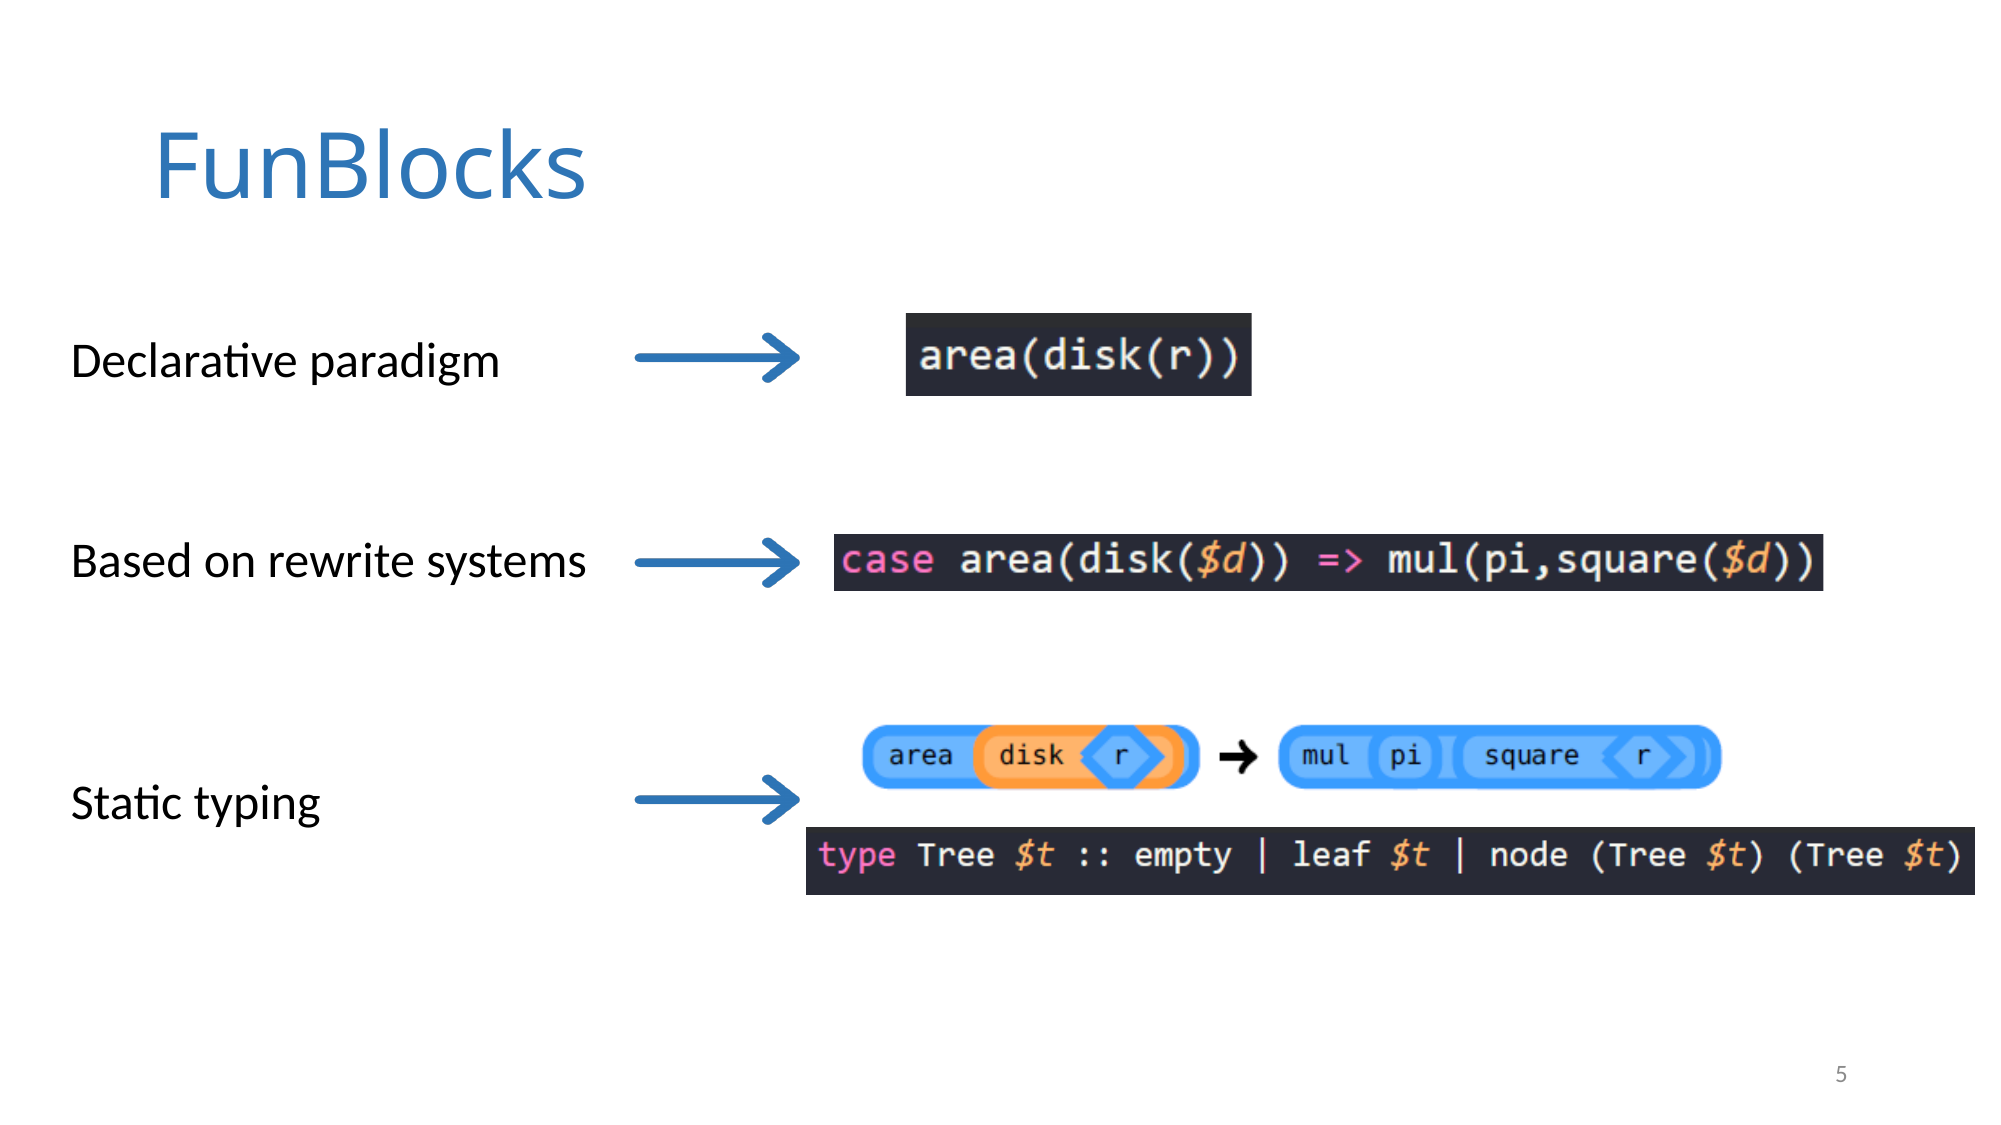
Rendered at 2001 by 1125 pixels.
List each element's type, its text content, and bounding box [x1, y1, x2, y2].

text_box Declarative paradigm [56, 319, 536, 455]
picture [905, 313, 1252, 396]
text_box FunBlocks [137, 59, 1863, 278]
picture [627, 287, 807, 429]
picture [627, 491, 807, 633]
picture [627, 690, 1975, 895]
text_box Based on rewrite systems [56, 519, 653, 655]
text_box 1 [1412, 1042, 1863, 1103]
picture [833, 534, 1824, 591]
text_box Static typing [56, 761, 622, 837]
